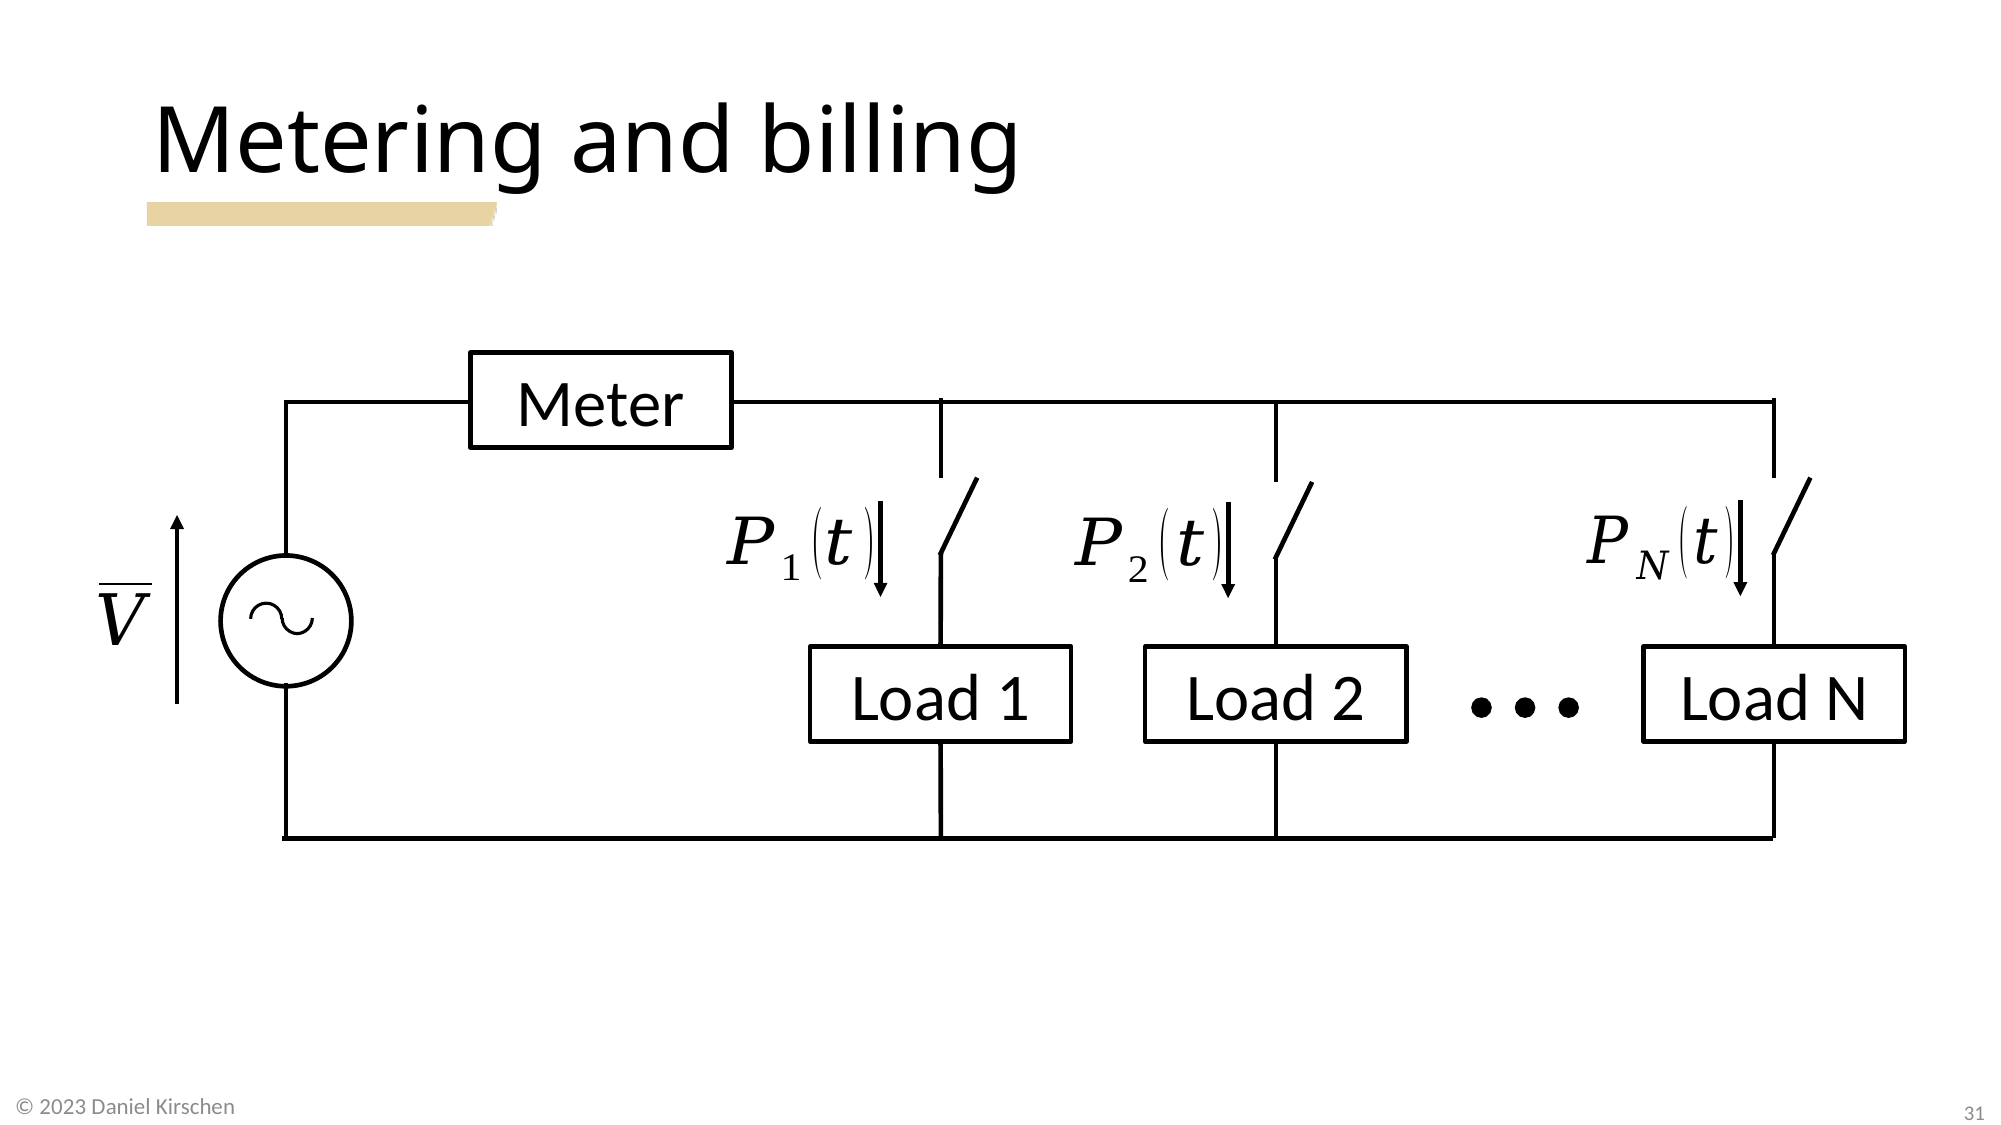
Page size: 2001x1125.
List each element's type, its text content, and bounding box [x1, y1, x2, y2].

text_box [1070, 502, 1229, 599]
slide_number © 2023 Daniel Kirschen [0, 1075, 517, 1125]
slide_number 31 [1550, 1088, 2000, 1125]
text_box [94, 352, 1905, 840]
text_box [1583, 500, 1741, 596]
title Metering and billing [137, 59, 1863, 226]
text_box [723, 500, 881, 597]
